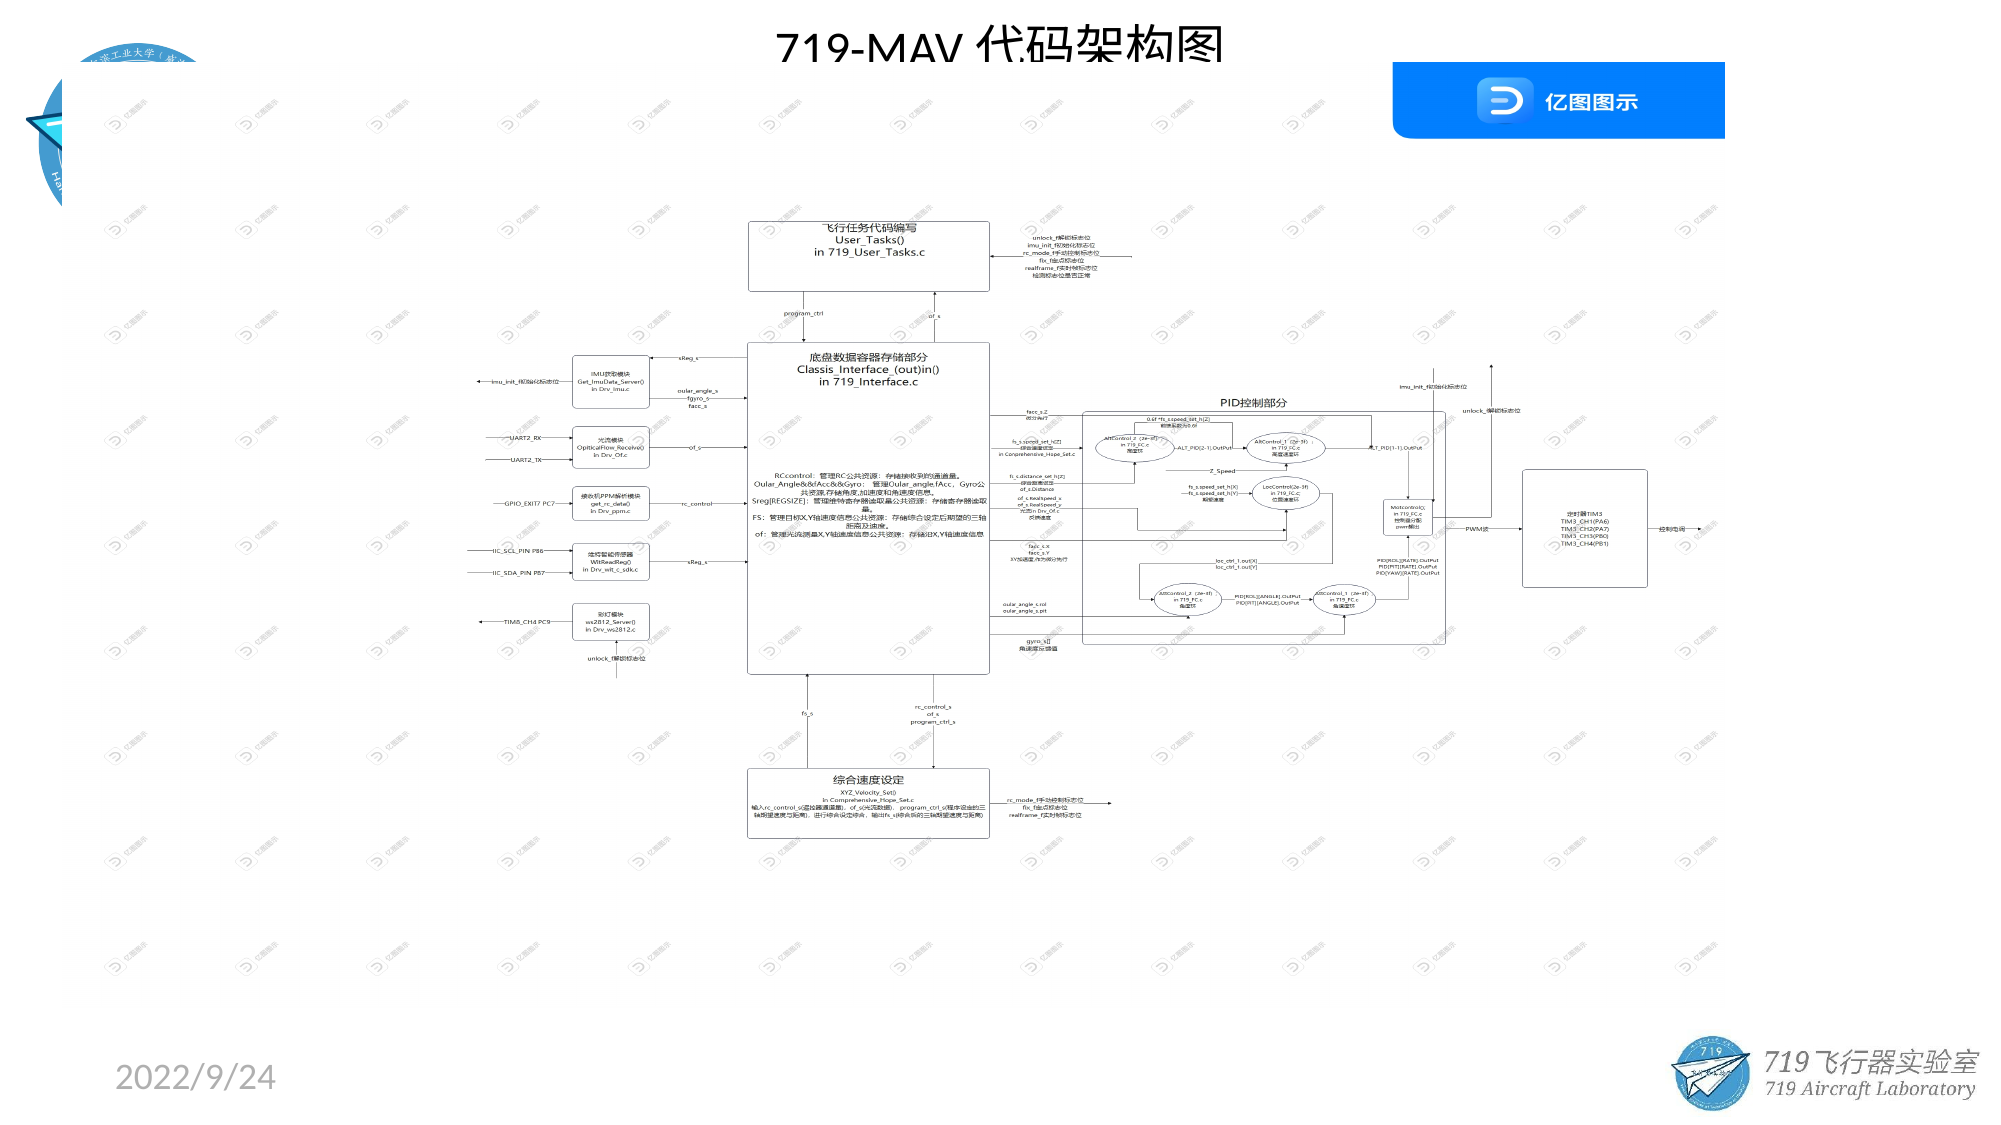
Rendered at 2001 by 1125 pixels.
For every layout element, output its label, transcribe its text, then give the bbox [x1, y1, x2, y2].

text_box 719-MAV代码架构图 [649, 8, 1351, 61]
picture [24, 43, 1725, 1009]
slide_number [112, 1009, 298, 1125]
picture [1665, 1029, 1983, 1118]
